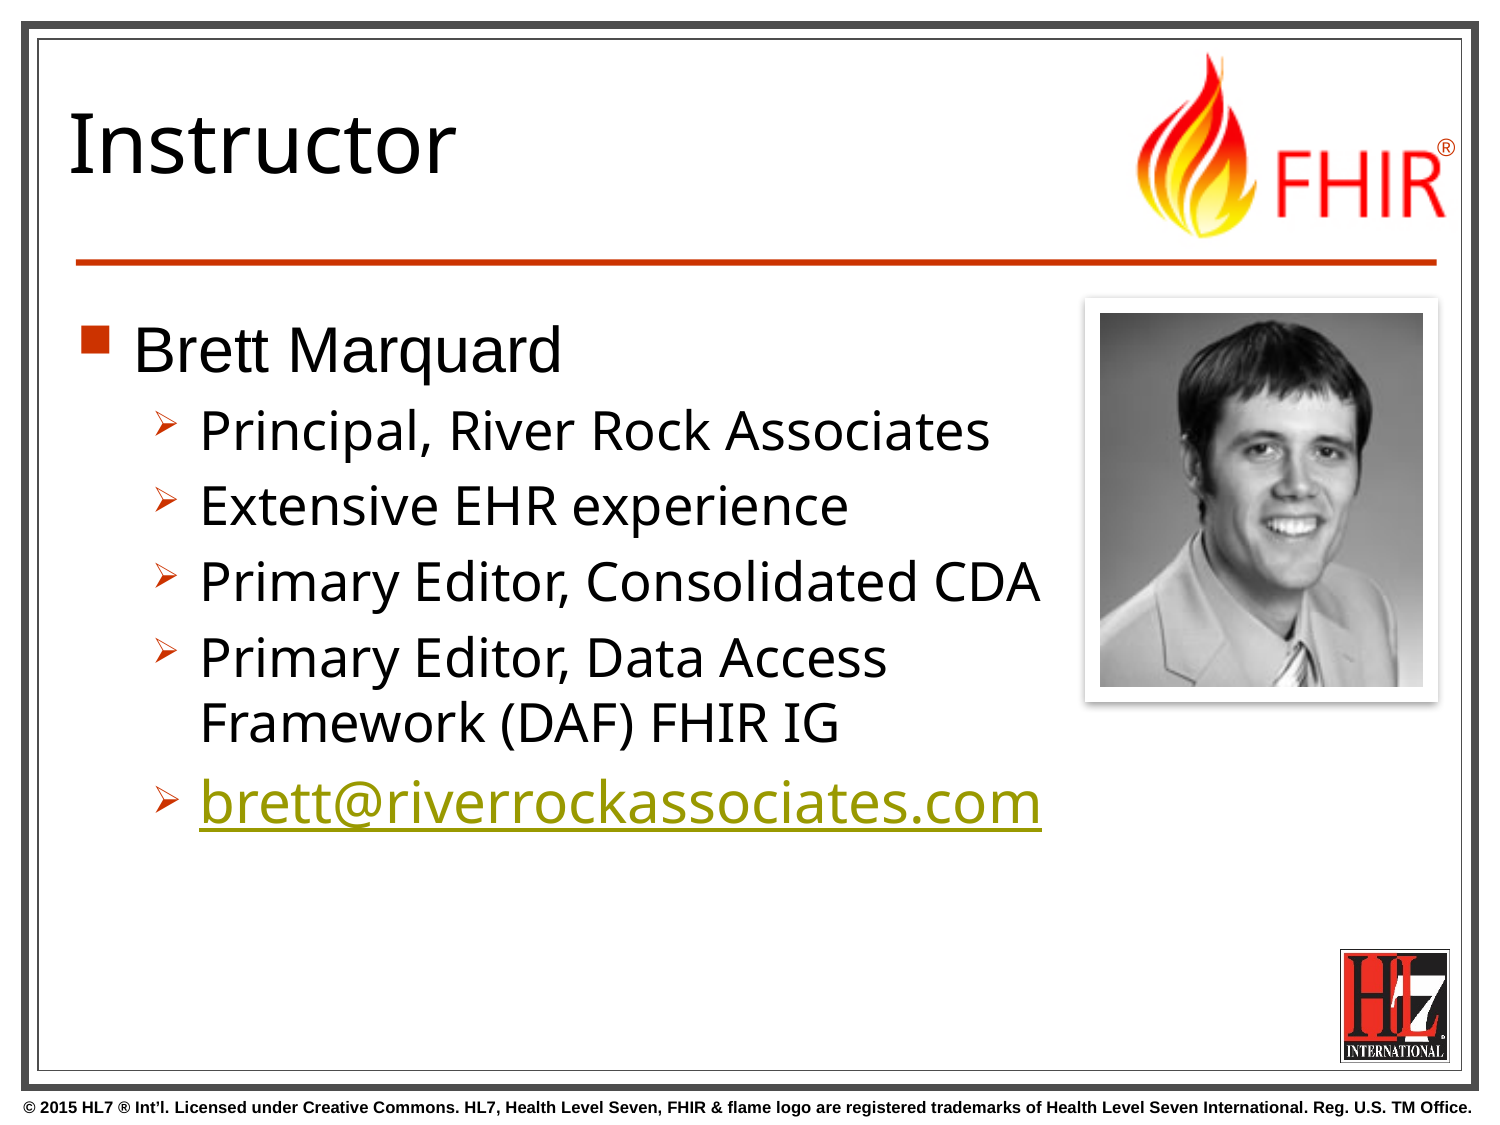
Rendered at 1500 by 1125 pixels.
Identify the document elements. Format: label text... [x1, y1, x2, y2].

title Instructor [53, 54, 1128, 244]
picture [1340, 949, 1450, 1063]
picture [1124, 42, 1458, 249]
list Brett Marquard Principal, River Rock Associates Extensive EHR experience Primary Editor, Consolidated CDA Primary Editor, Data Access Framework (DAF) FHIR IG brett@riverrockassociates.com [62, 299, 1063, 1025]
picture [1099, 312, 1424, 688]
